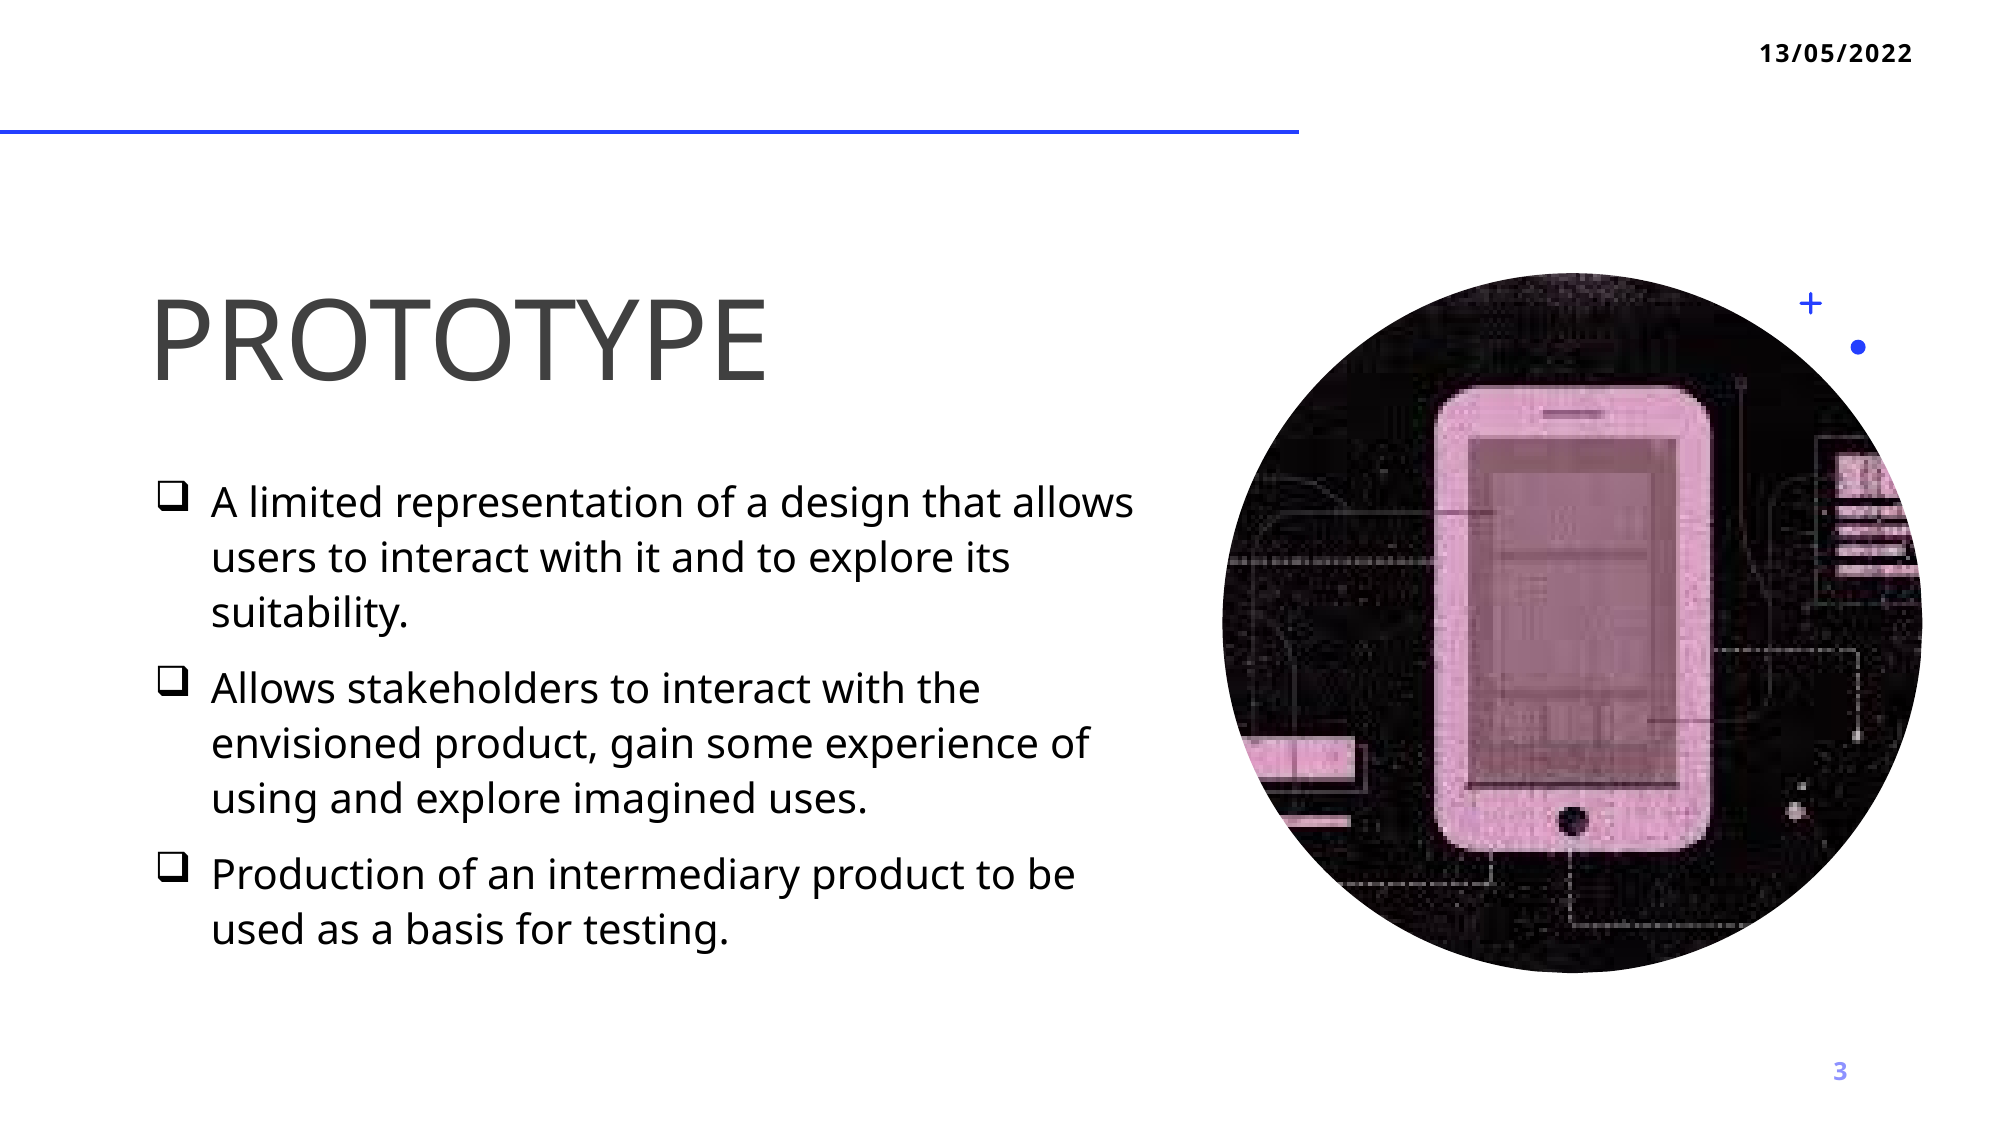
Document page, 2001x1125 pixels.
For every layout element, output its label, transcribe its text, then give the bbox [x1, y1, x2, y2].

title PROTOTYPE [131, 161, 1148, 413]
slide_number 3 [1412, 1042, 1863, 1103]
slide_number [1744, 22, 1981, 83]
list A limited representation of a design that allows users to interact with it and to explore its suitability. Allows stakeholders to interact with the envisioned product, gain some experience of using and explore imagined uses. Production of an intermediary product to be used as a basis for testing. [139, 463, 1155, 1013]
picture [1222, 273, 1923, 974]
